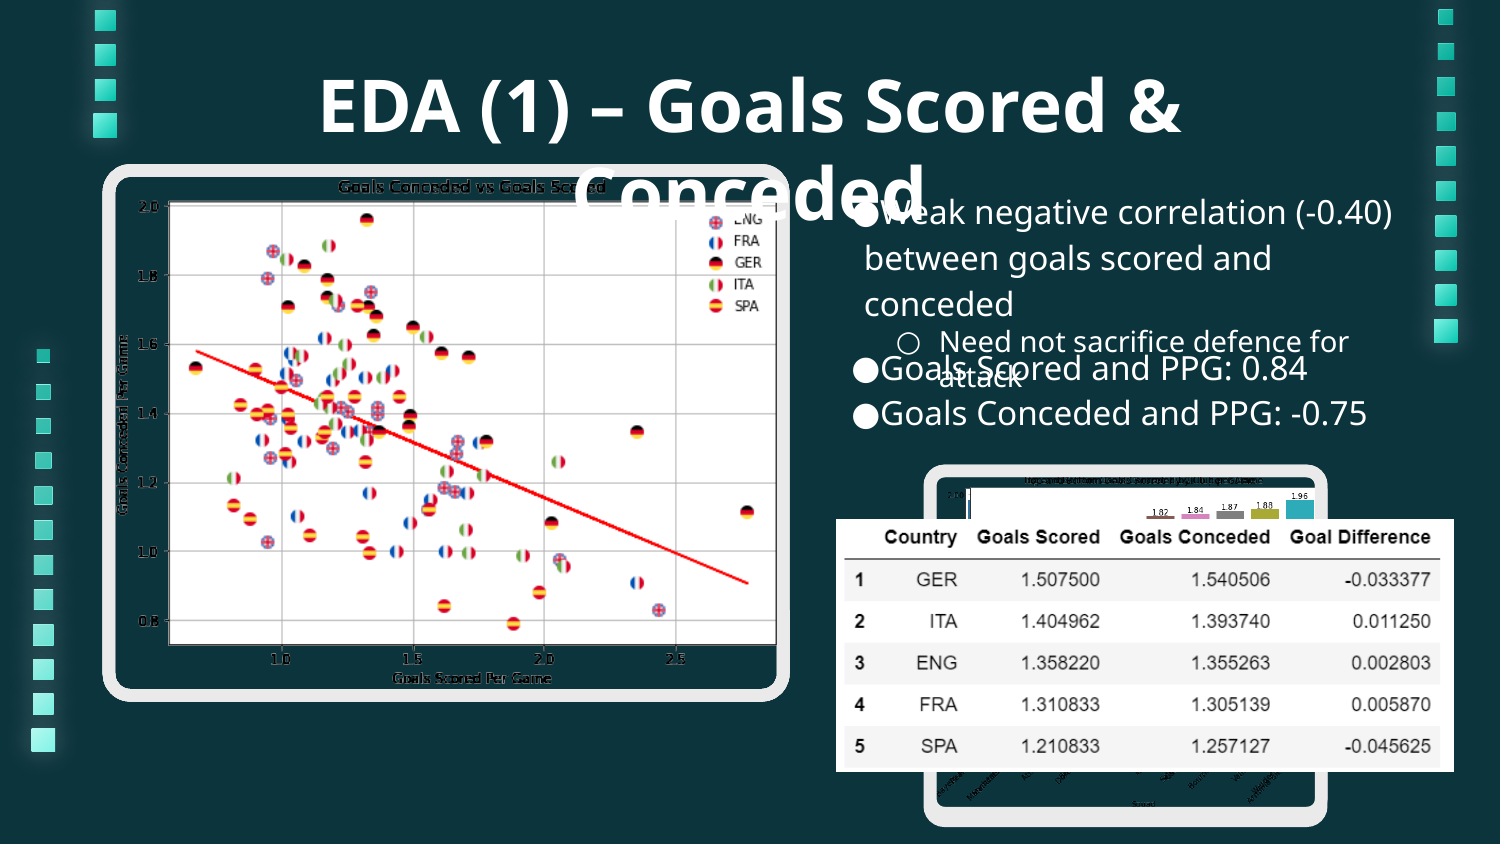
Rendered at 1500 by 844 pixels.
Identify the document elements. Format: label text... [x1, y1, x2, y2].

title EDA (1) – Goals Scored & Conceded [118, 45, 1382, 139]
picture [108, 170, 784, 696]
text_box Goals Conceded and PPG: -0.75 [836, 170, 1415, 518]
picture [836, 470, 1454, 821]
